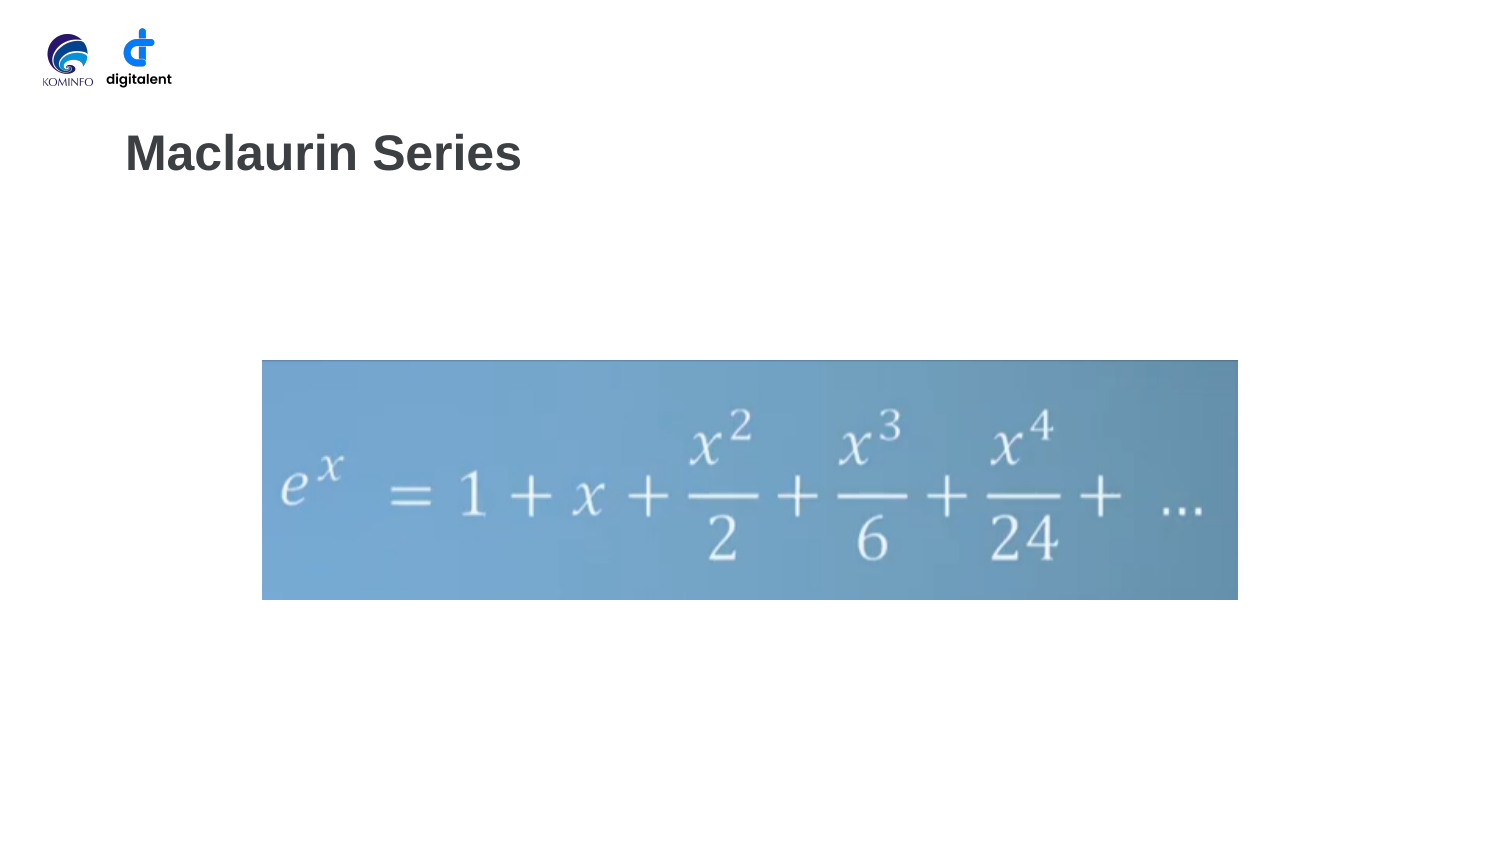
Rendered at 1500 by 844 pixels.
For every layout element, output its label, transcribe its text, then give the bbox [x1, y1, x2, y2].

picture [262, 359, 1238, 600]
title Maclaurin Series [125, 120, 959, 179]
picture [43, 0, 218, 140]
